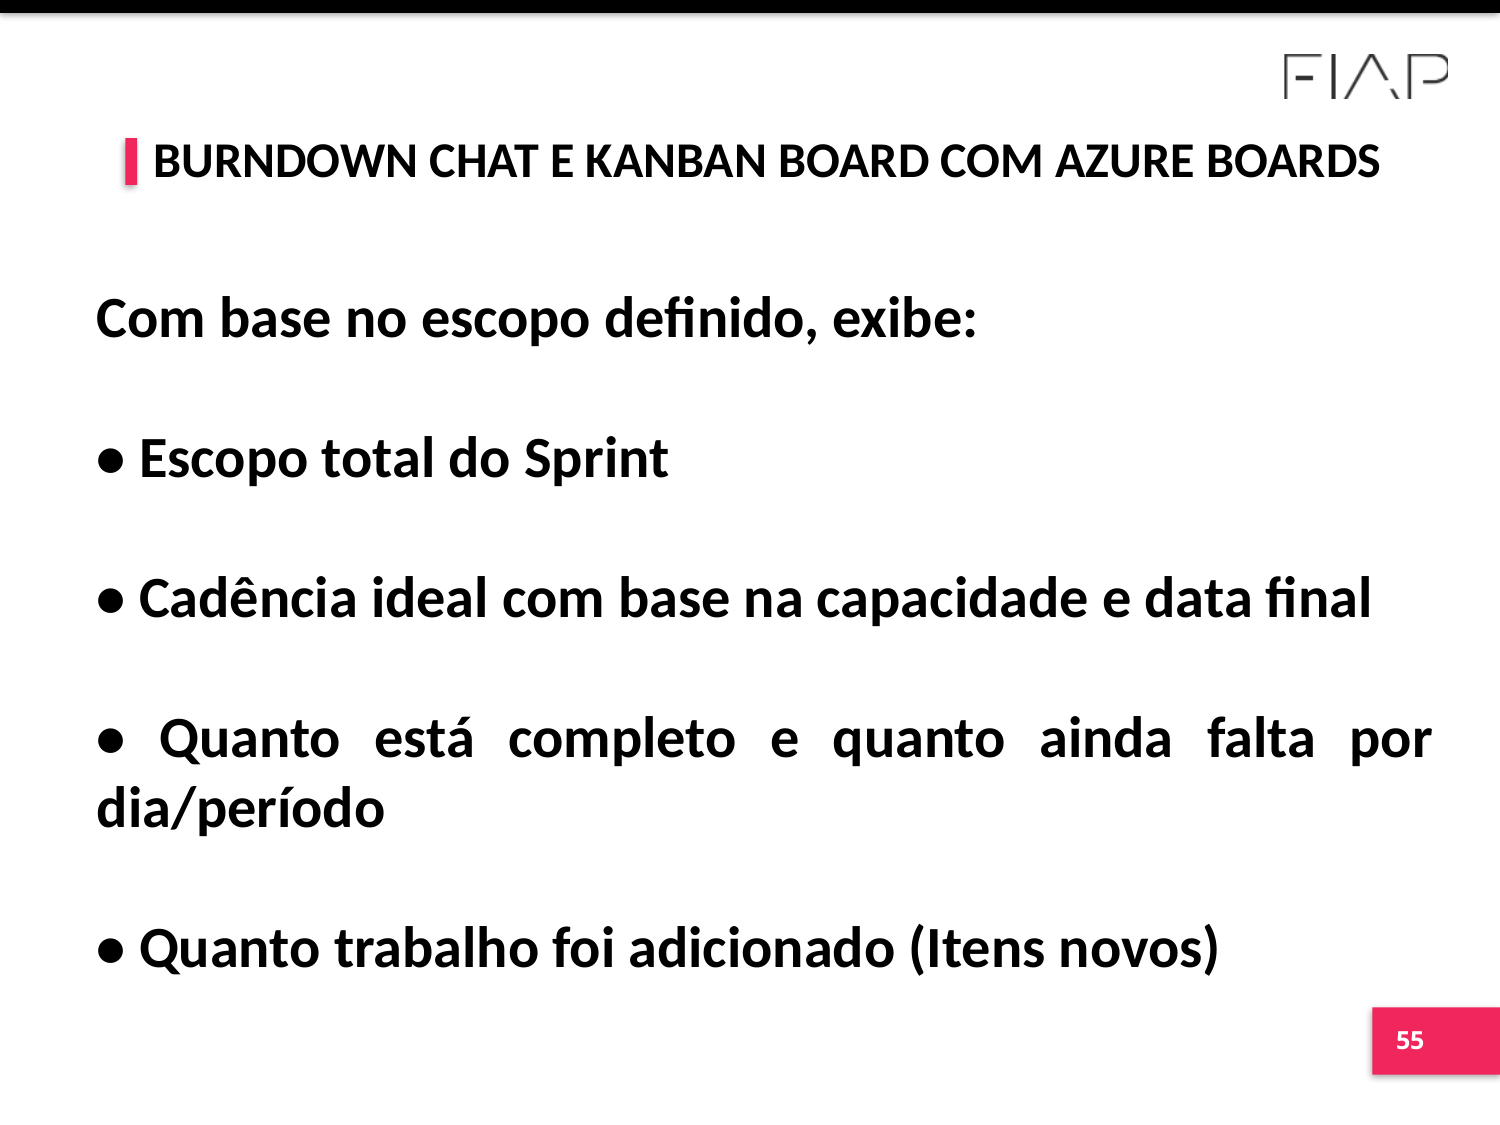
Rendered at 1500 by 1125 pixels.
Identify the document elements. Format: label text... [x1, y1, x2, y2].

text_box Com base no escopo definido, exibe: • Escopo total do Sprint • Cadência ideal com base na capacidade e data final • Quanto está completo e quanto ainda falta por dia/período • Quanto trabalho foi adicionado (Itens novos) [82, 272, 1448, 987]
text_box Burndown chat e KANBAN Board com AZURE Boards [138, 120, 1397, 195]
